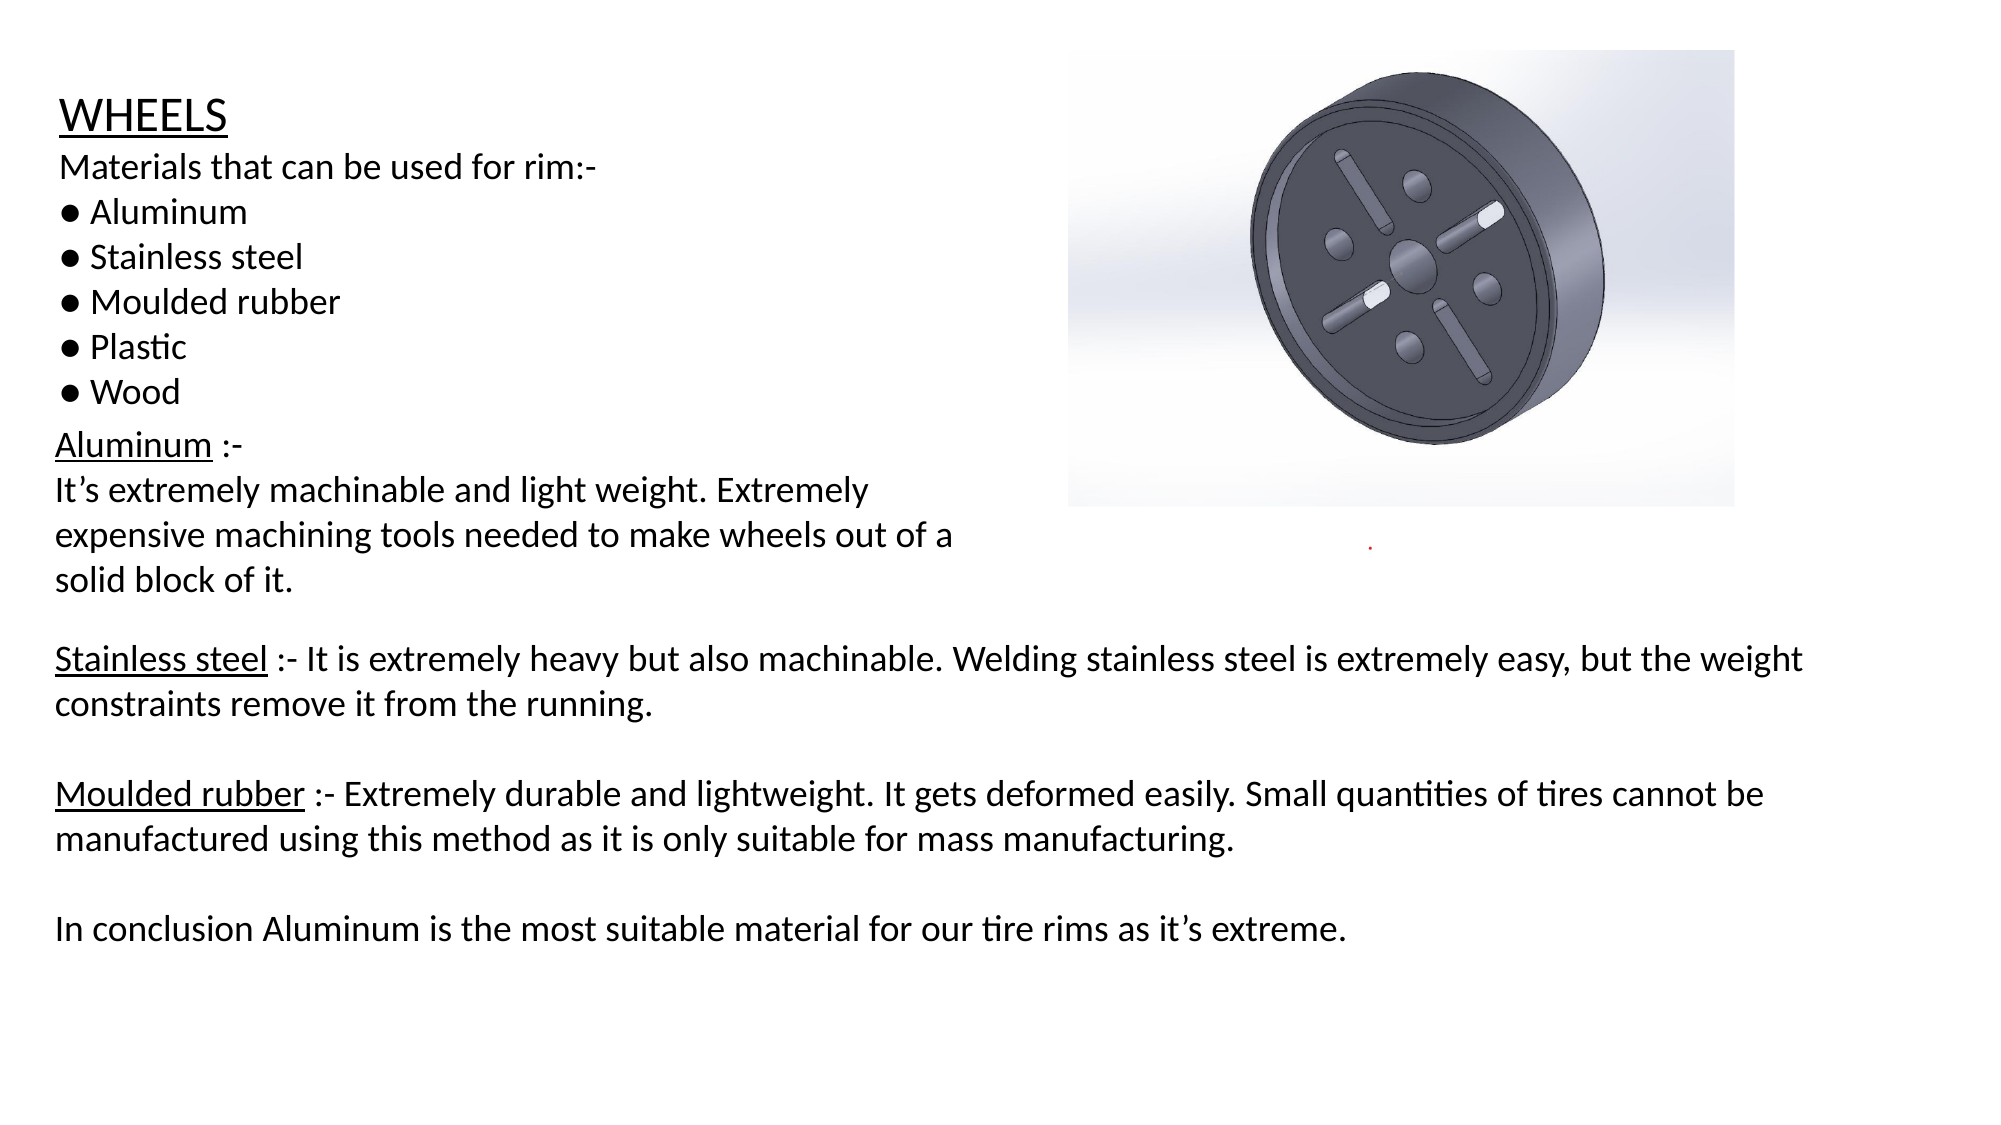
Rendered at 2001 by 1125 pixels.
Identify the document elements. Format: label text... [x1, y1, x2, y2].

text_box Stainless steel :- It is extremely heavy but also machinable. Welding stainless steel is extremely easy, but the weight constraints remove it from the running. Moulded rubber :- Extremely durable and lightweight. It gets deformed easily. Small quantities of tires cannot be manufactured using this method as it is only suitable for mass manufacturing. In conclusion Aluminum is the most suitable material for our tire rims as it’s extreme. [39, 626, 1941, 957]
text_box Aluminum :- It’s extremely machinable and light weight. Extremely expensive machining tools needed to make wheels out of a solid block of it. [39, 412, 1040, 607]
text_box WHEELS Materials that can be used for rim:- ● Aluminum ● Stainless steel ● Moulded rubber ● Plastic ● Wood [44, 74, 1043, 420]
picture [1043, 23, 1758, 550]
